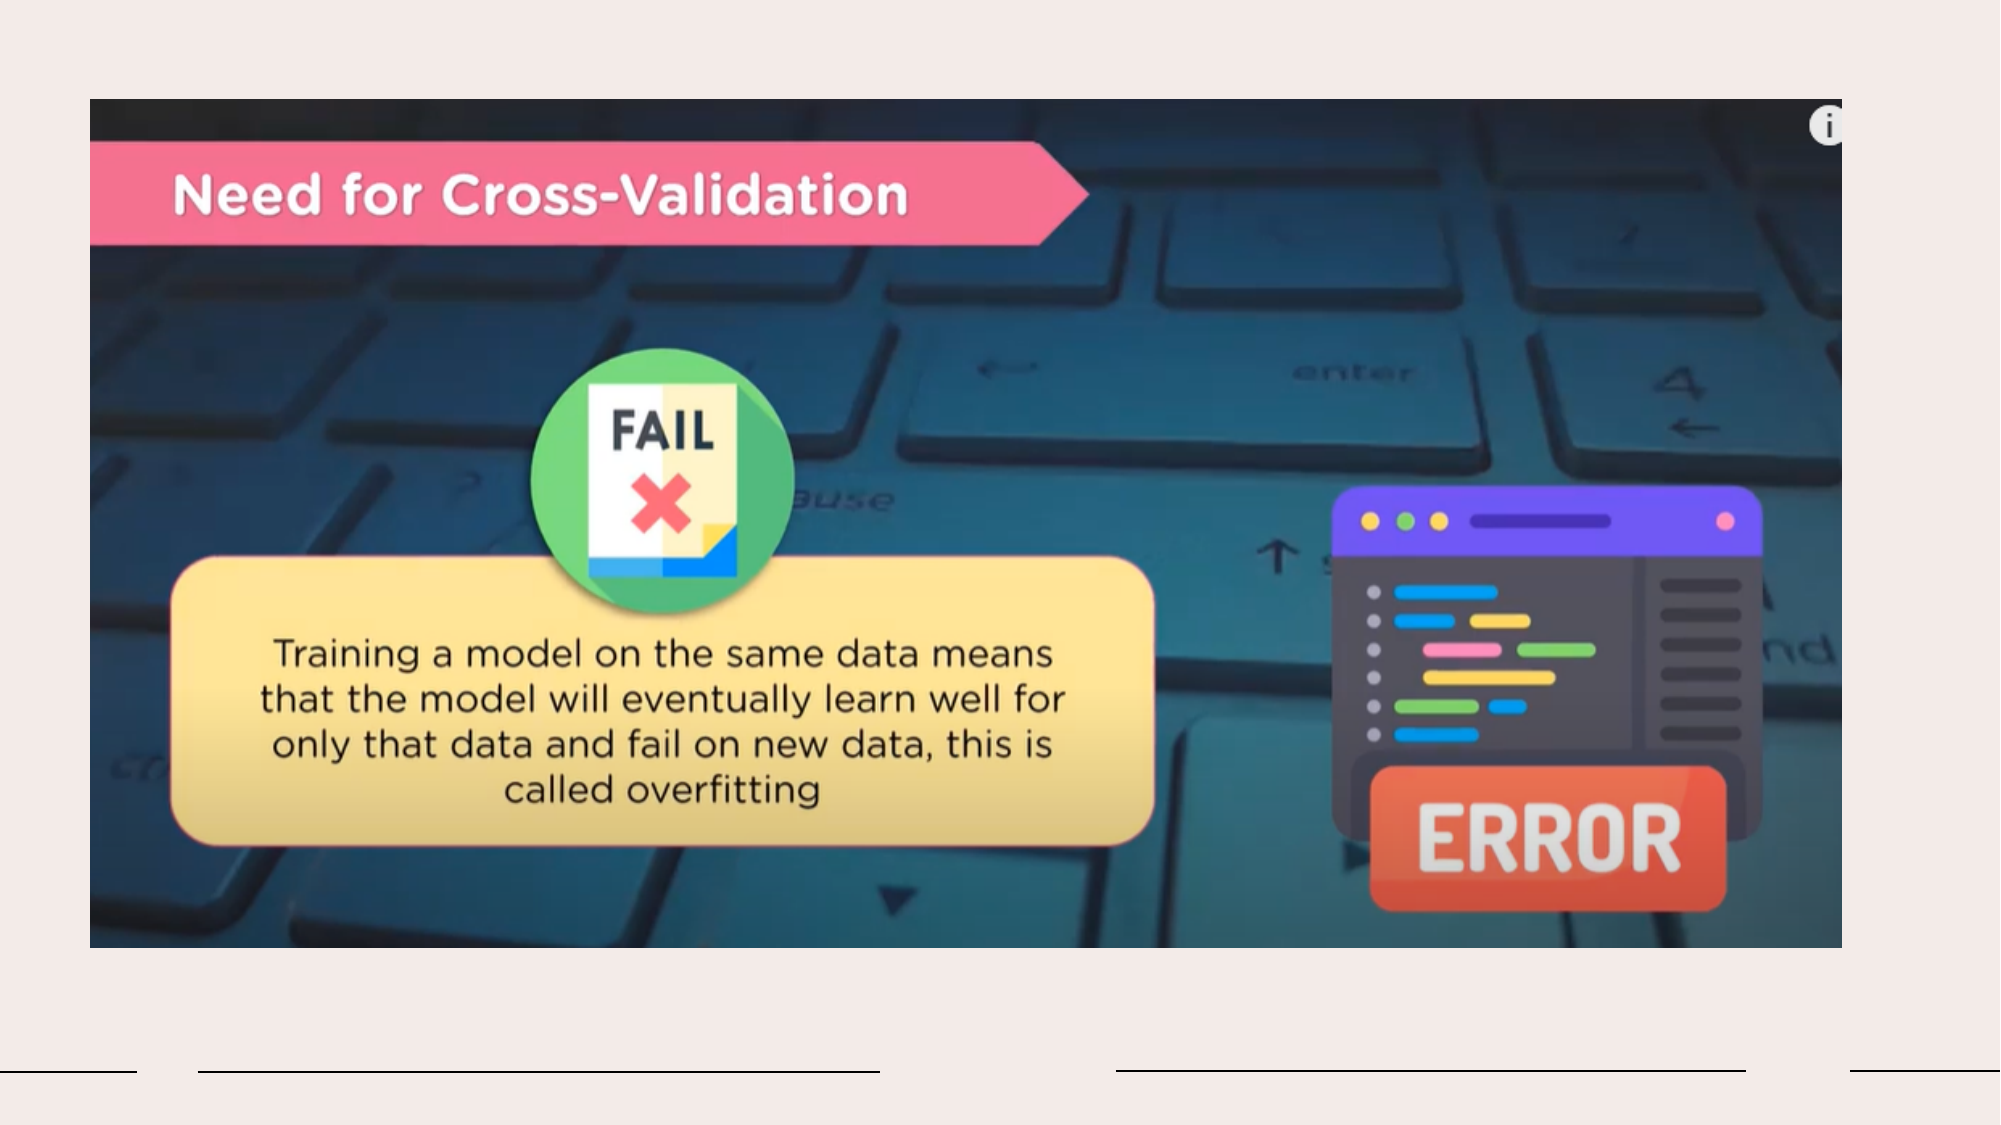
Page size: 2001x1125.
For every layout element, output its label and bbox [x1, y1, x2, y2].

picture [90, 99, 1842, 948]
